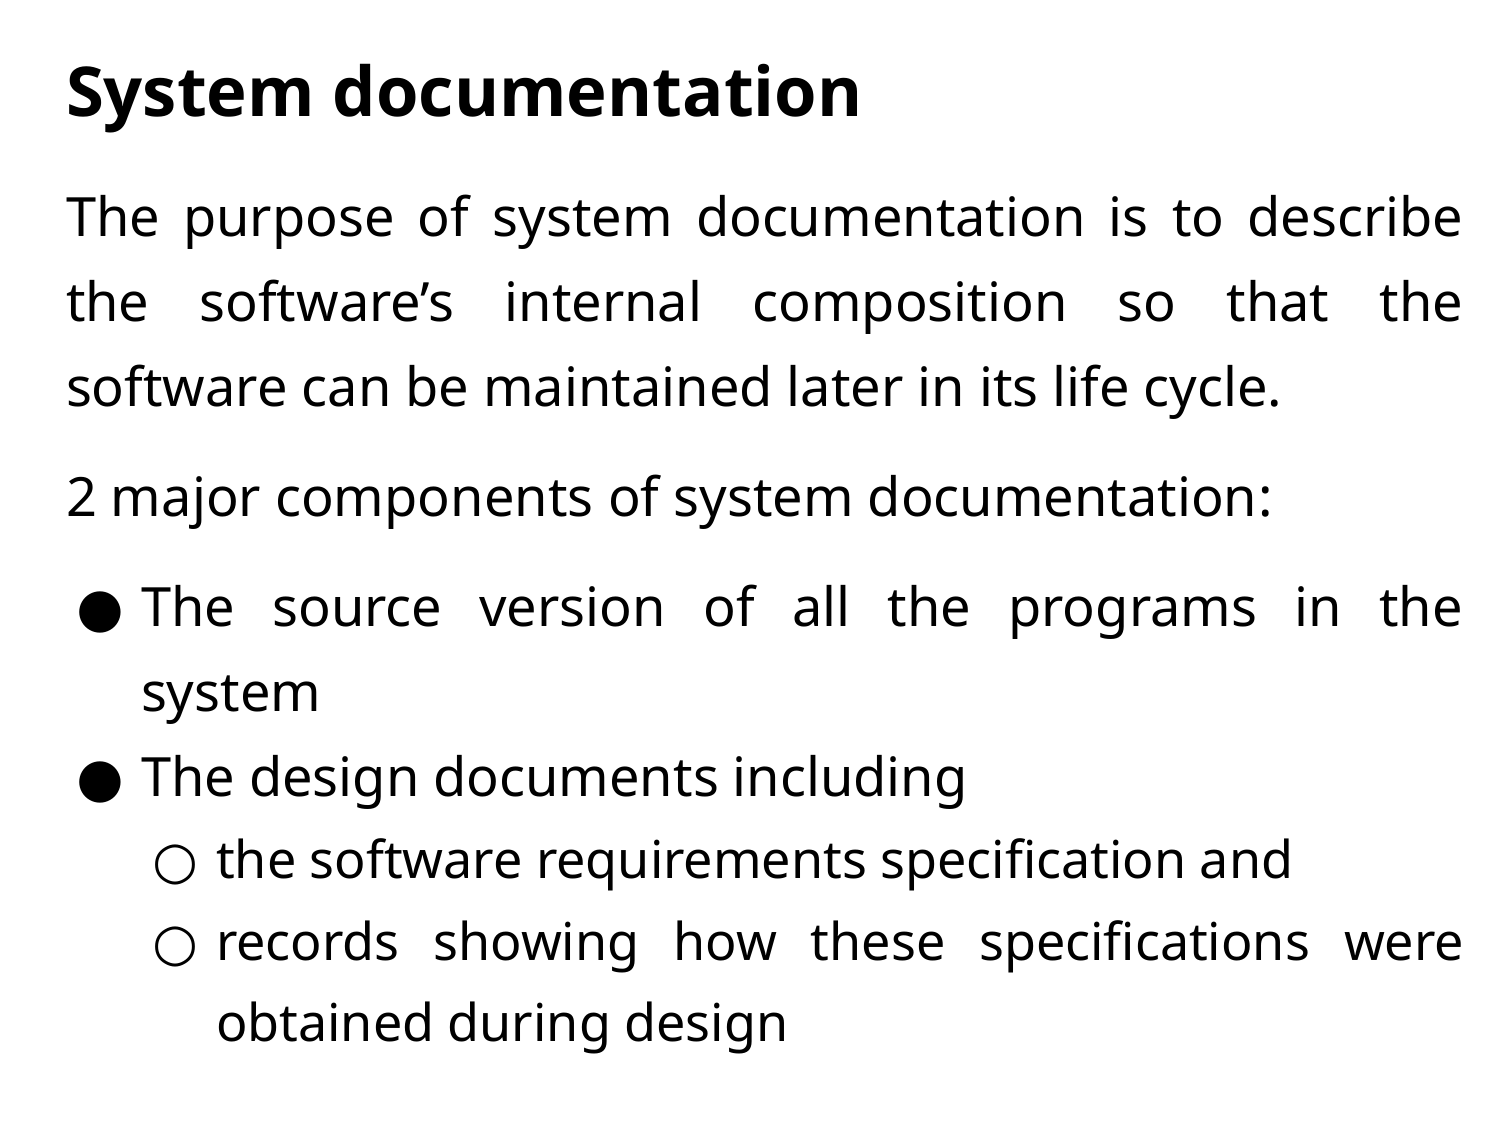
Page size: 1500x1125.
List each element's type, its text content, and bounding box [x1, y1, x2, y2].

title System documentation [51, 27, 1449, 152]
list The purpose of system documentation is to describe the software’s internal composition so that the software can be maintained later in its life cycle. 2 major components of system documentation: The source version of all the programs in the system The design documents including the software requirements specification and records showing how these specifications were obtained during design [51, 152, 1480, 1106]
